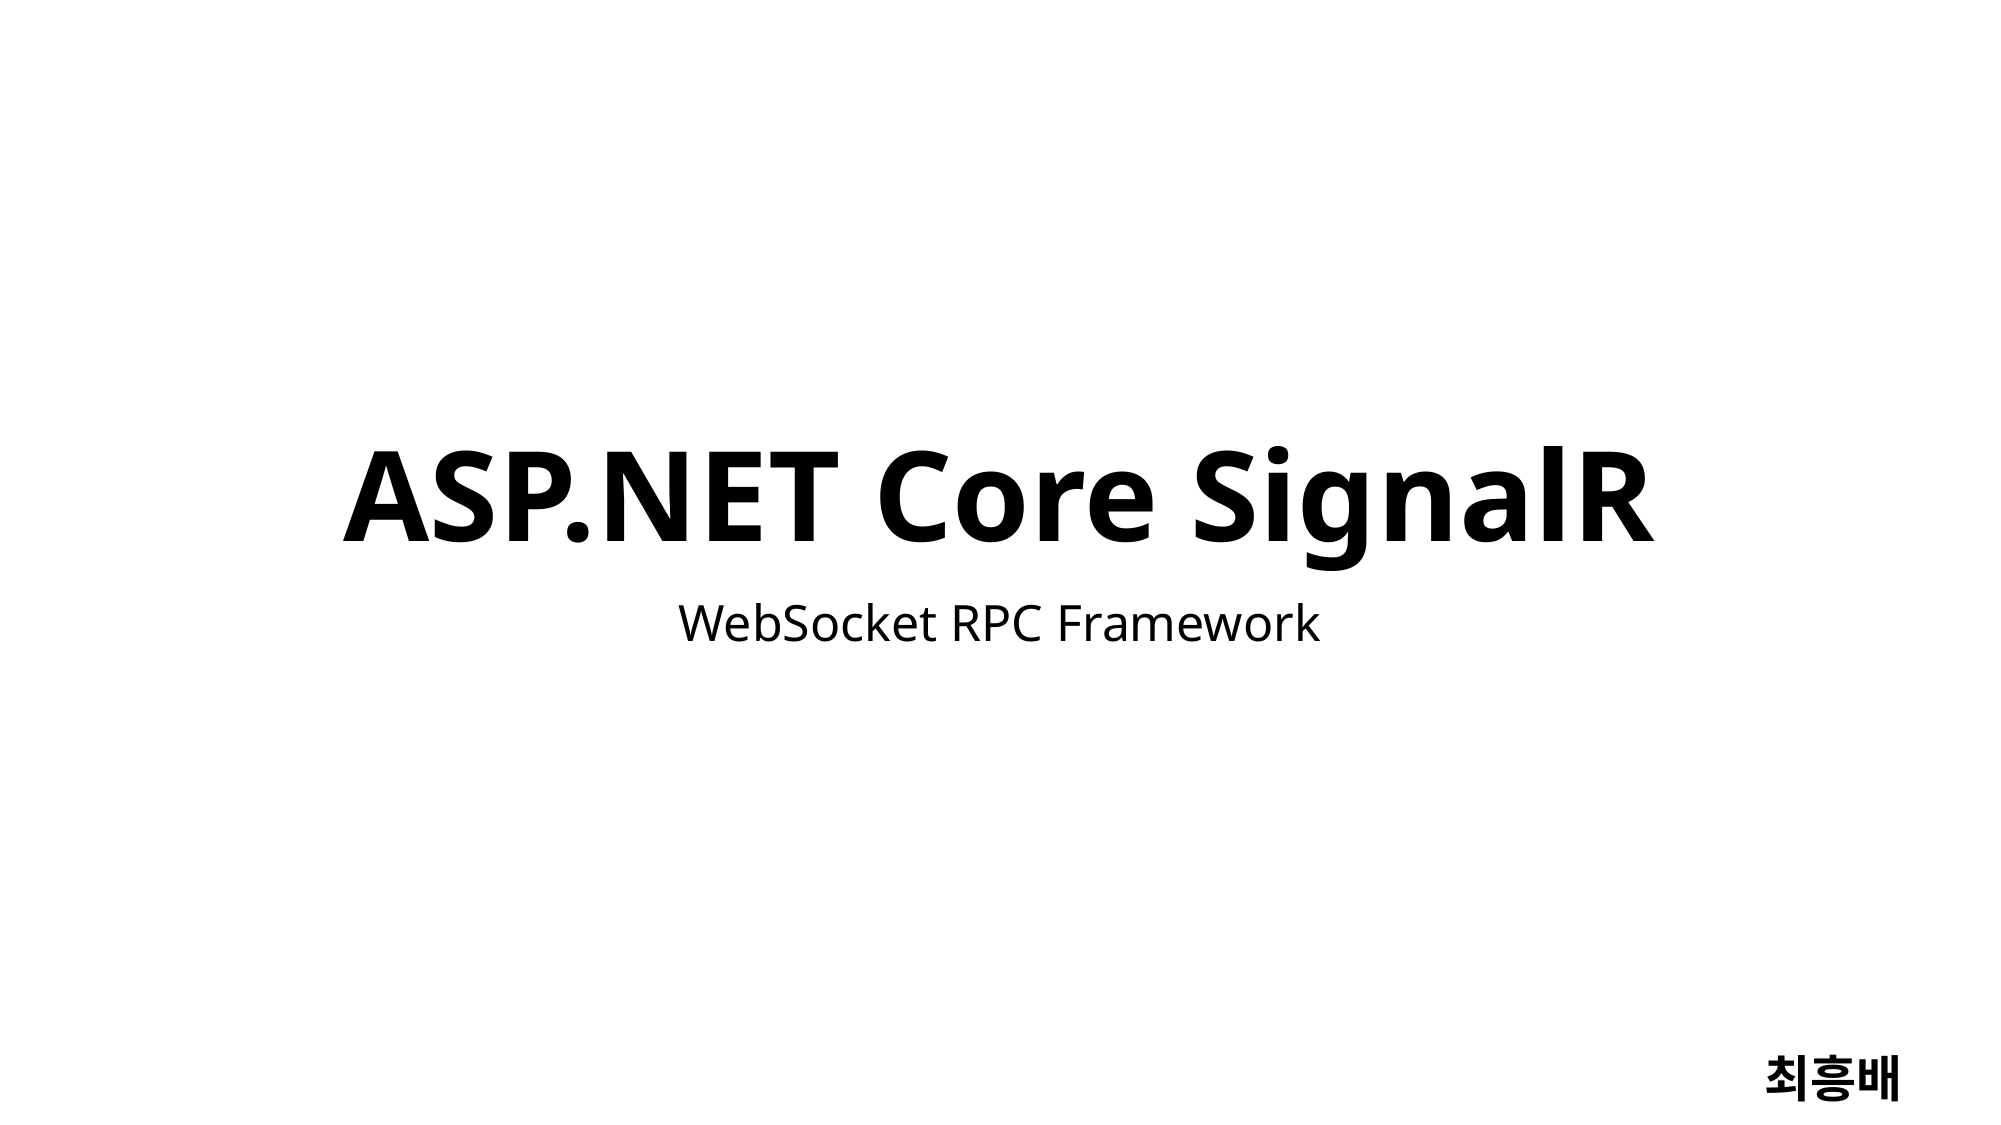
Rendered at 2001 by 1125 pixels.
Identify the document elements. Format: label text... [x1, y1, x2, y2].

text_box 최흥배 [1749, 1040, 1980, 1115]
subtitle WebSocket RPC Framework [249, 590, 1750, 863]
title ASP.NET Core SignalR [249, 184, 1750, 576]
